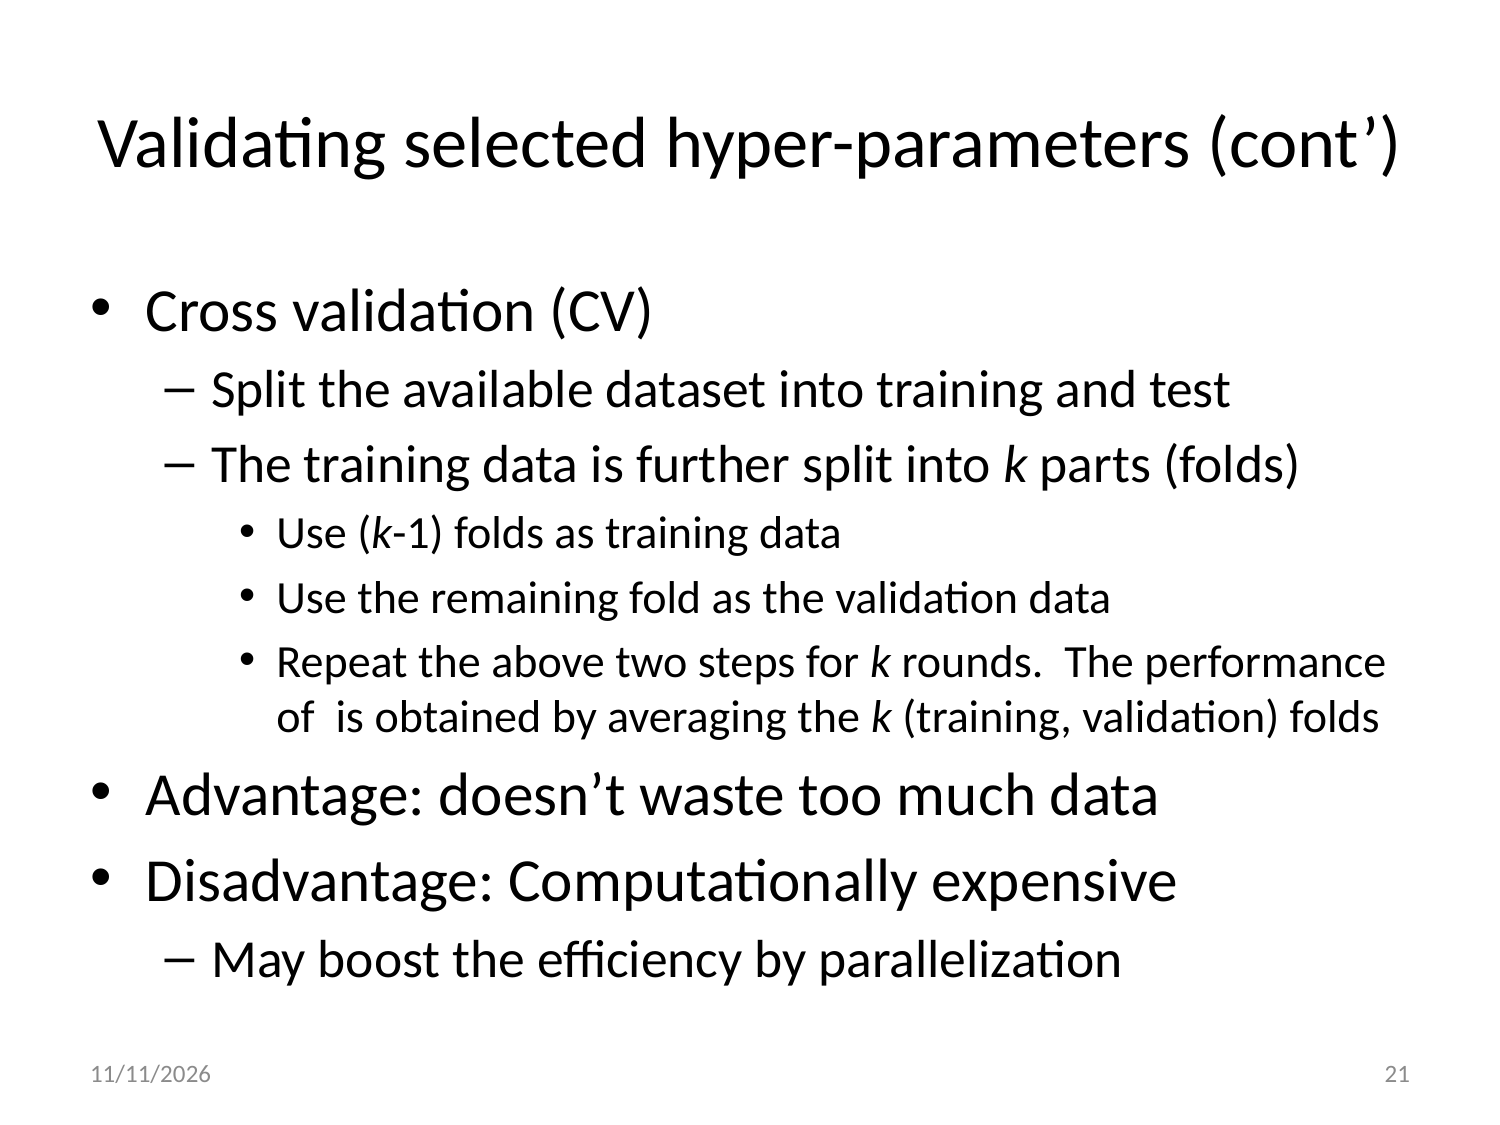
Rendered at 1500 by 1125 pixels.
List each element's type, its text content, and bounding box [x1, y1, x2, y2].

slide_number 21 [1074, 1042, 1425, 1103]
title Validating selected hyper-parameters (cont’) [75, 45, 1425, 233]
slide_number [75, 1042, 425, 1103]
